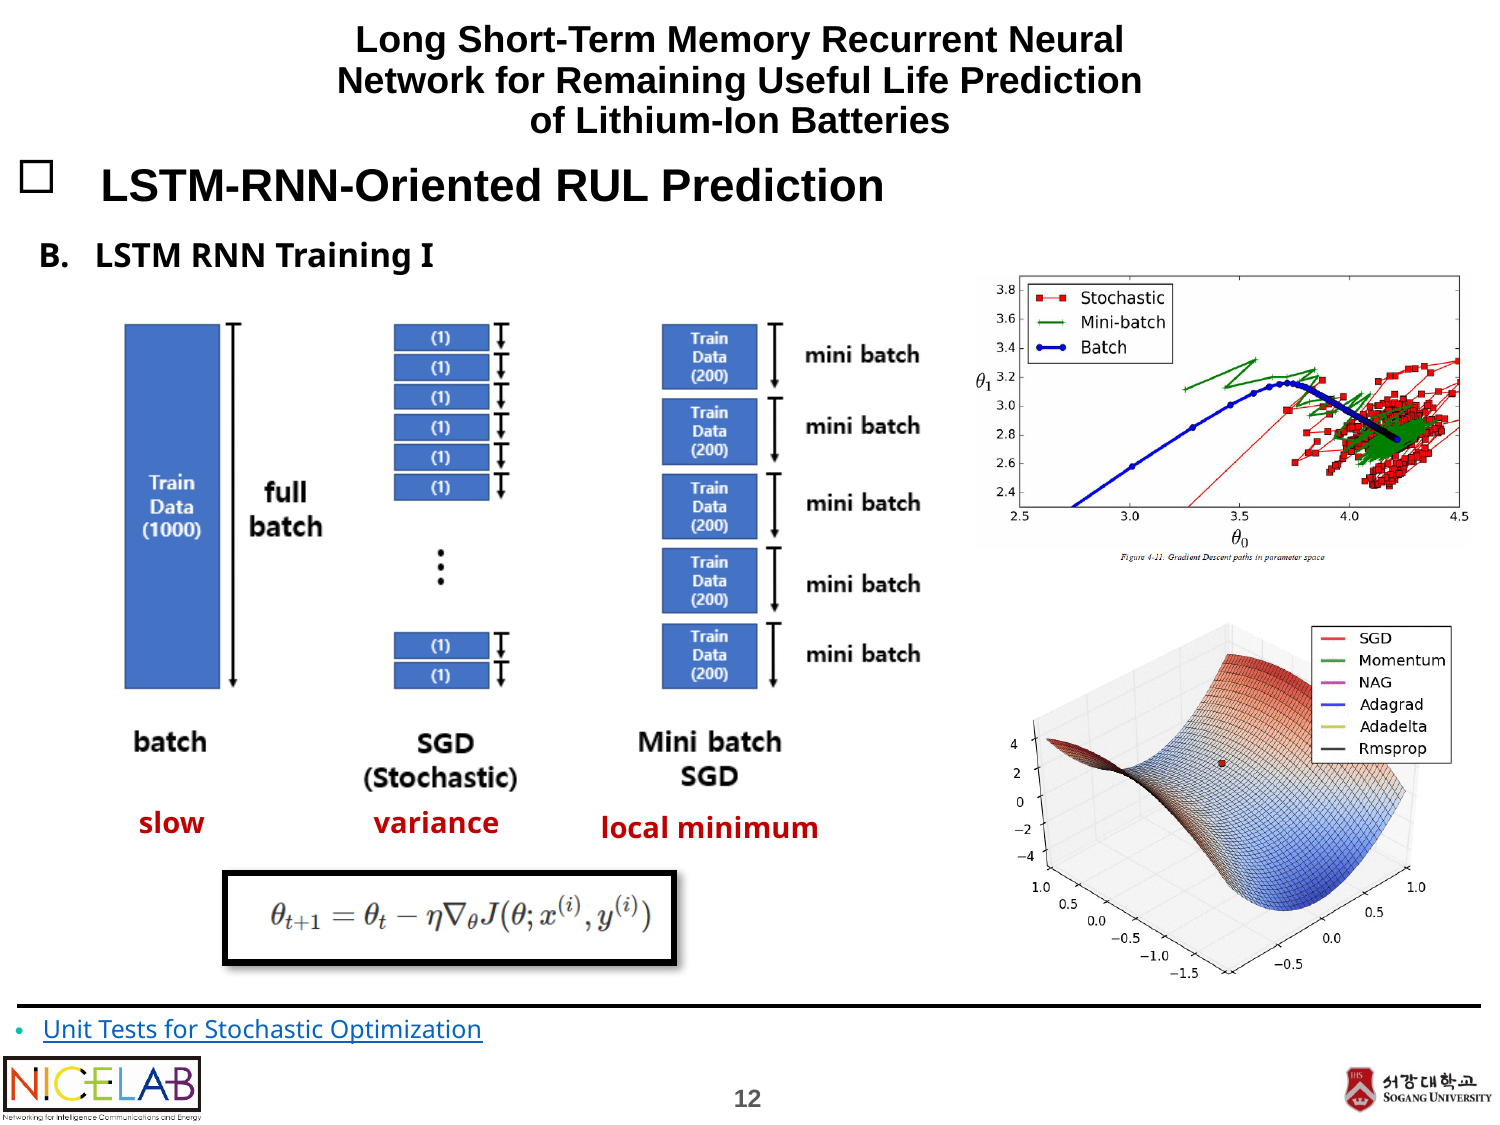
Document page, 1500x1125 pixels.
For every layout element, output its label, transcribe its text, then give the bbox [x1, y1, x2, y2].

text_box local minimum [585, 809, 835, 852]
picture [92, 310, 963, 809]
title Long Short-Term Memory Recurrent Neural Network for Remaining Useful Life Prediction of Lithium-Ion Batteries [0, 23, 1481, 139]
text_box slow [124, 809, 220, 847]
text_box LSTM RNN Training I [23, 227, 1477, 282]
picture [986, 617, 1458, 983]
picture [228, 875, 671, 960]
list LSTM-RNN-Oriented RUL Prediction [0, 143, 1499, 228]
picture [3, 1056, 201, 1121]
picture [1339, 1066, 1496, 1113]
text_box Unit Tests for Stochastic Optimization [0, 1006, 750, 1056]
picture [972, 270, 1471, 563]
text_box variance [358, 809, 515, 847]
